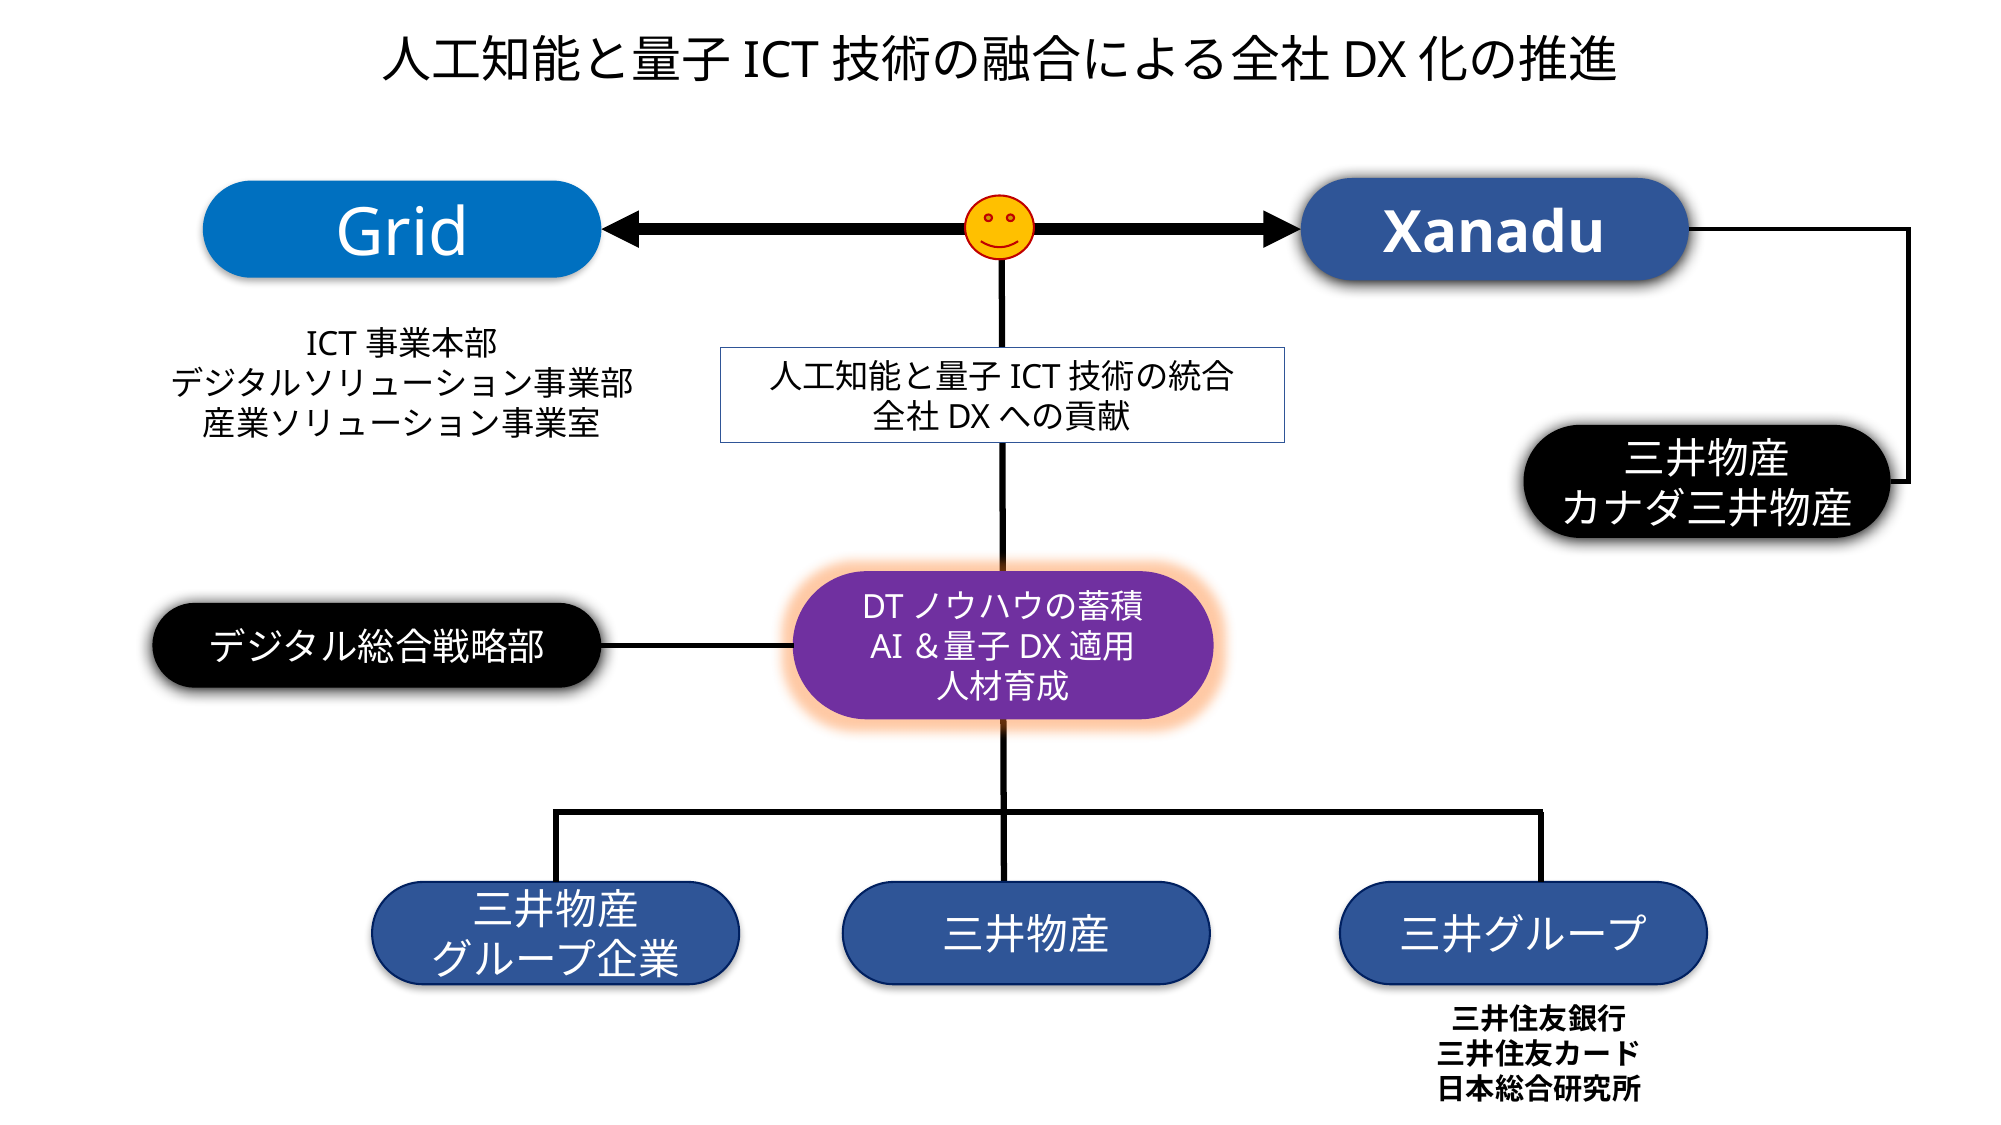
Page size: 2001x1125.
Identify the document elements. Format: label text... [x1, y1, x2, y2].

text_box 人工知能と量子ICT技術の融合による全社DX化の推進 [0, 19, 2000, 95]
text_box [1004, 230, 1035, 261]
text_box デジタル総合戦略部 [151, 601, 603, 689]
text_box 三井グループ [1338, 880, 1709, 986]
text_box DTノウハウの蓄積 AI＆量子DX適用 人材育成 [792, 571, 1001, 720]
text_box 三井物産 [841, 880, 1211, 986]
text_box [964, 230, 1001, 261]
text_box 三井物産 カナダ三井物産 [1522, 423, 1892, 539]
text_box 三井物産 グループ企業 [371, 880, 741, 986]
text_box Grid [201, 179, 603, 279]
text_box 三井住友銀行 三井住友カード 日本総合研究所 [1405, 992, 1673, 1113]
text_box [1688, 229, 1891, 482]
text_box 人工知能と量子ICT技術の統合 全社DXへの貢献 [1004, 347, 1285, 443]
text_box [963, 194, 1035, 229]
text_box DTノウハウの蓄積 AI＆量子DX適用 人材育成 [1004, 571, 1214, 720]
text_box Xanadu [1299, 176, 1690, 282]
text_box 人工知能と量子ICT技術の統合 全社DXへの貢献 [720, 347, 1001, 443]
text_box ICT事業本部 デジタルソリューション事業部 産業ソリューション事業室 [147, 315, 657, 450]
